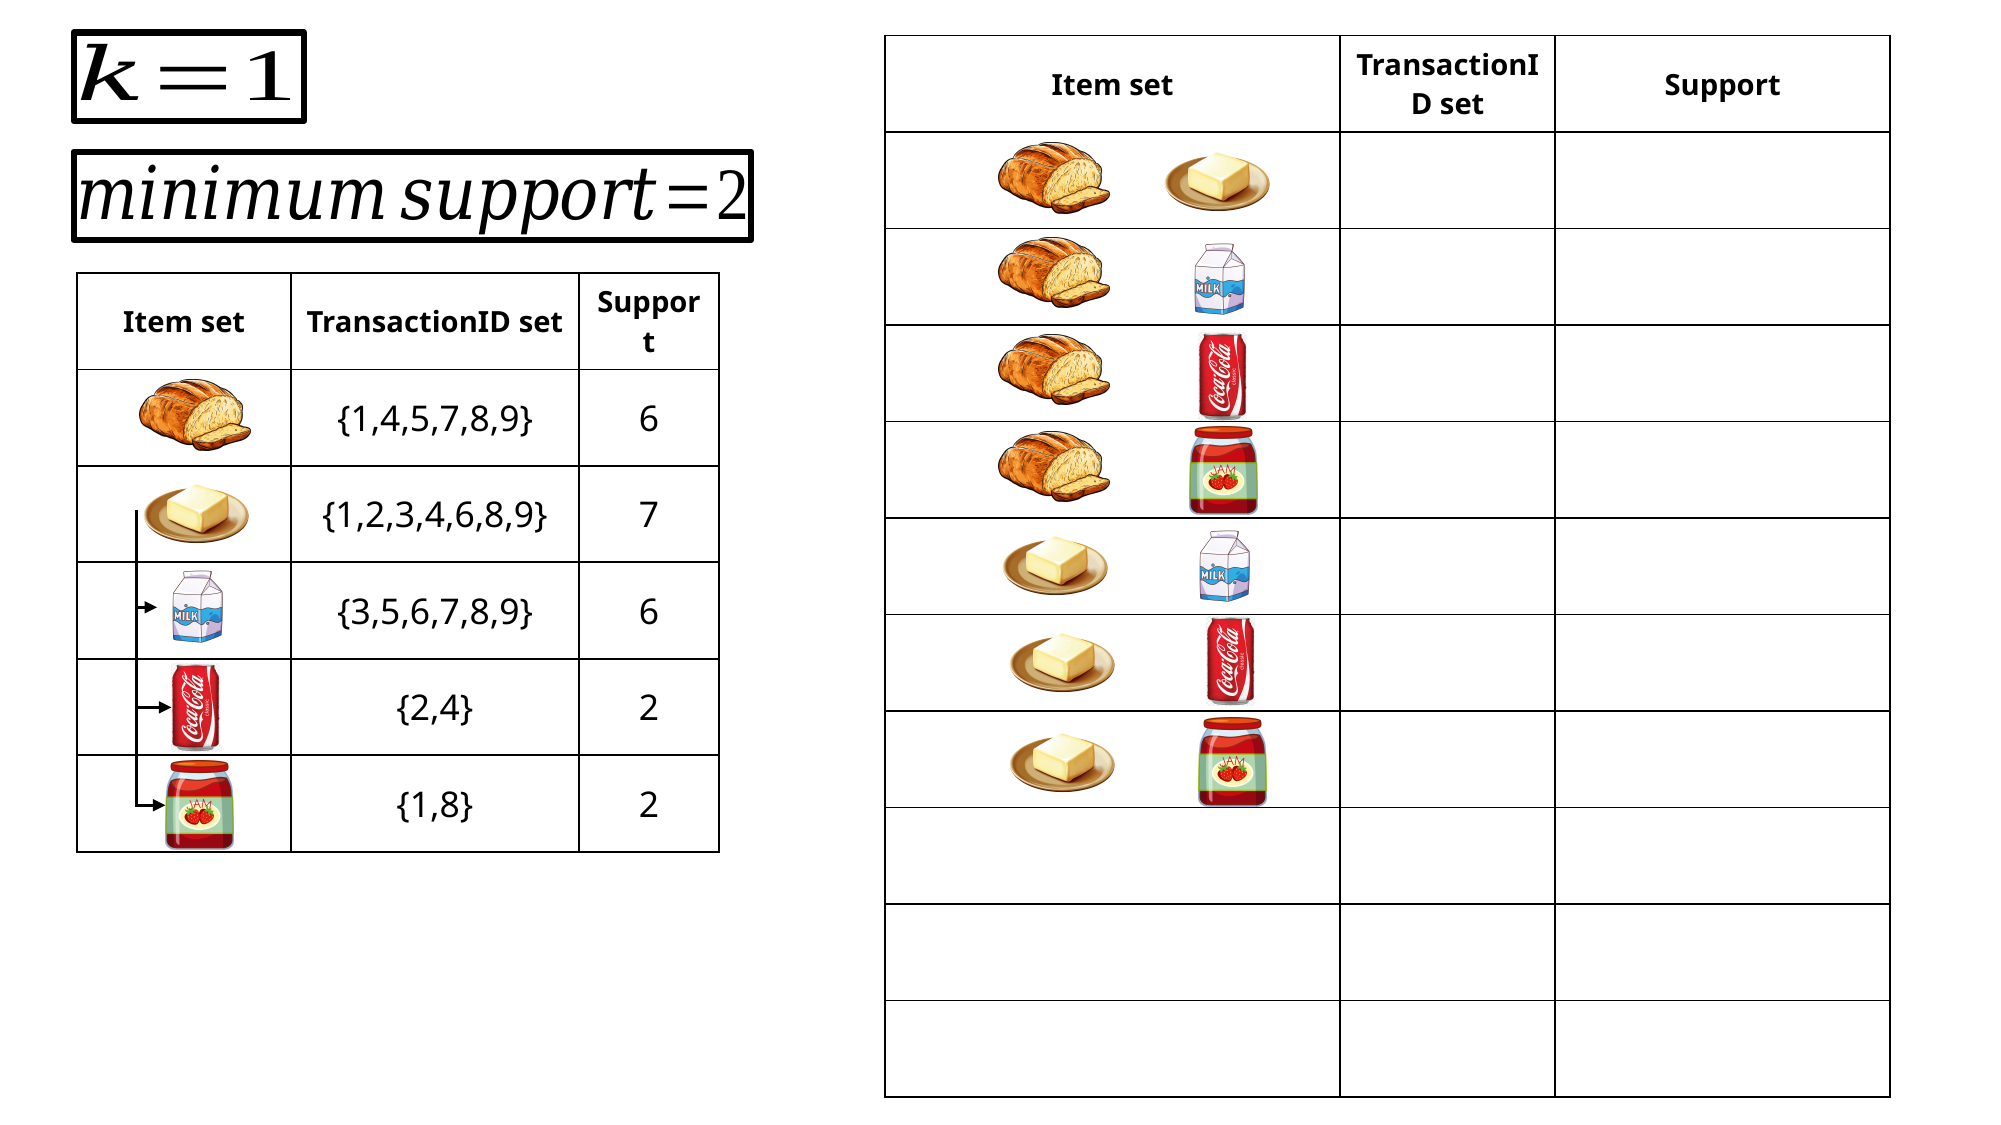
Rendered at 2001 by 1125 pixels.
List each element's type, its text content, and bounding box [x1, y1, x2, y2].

table_header TransactionID set [292, 274, 578, 369]
table_cell [1122, 615, 1339, 710]
table_header Item set [78, 274, 290, 369]
table_cell [1341, 712, 1554, 807]
picture [1197, 717, 1268, 807]
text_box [998, 331, 1247, 422]
picture [170, 662, 220, 753]
table_cell [1556, 615, 1889, 710]
table_cell [78, 467, 135, 561]
table_cell [1556, 326, 1889, 421]
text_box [135, 509, 166, 806]
table_cell [886, 615, 1002, 710]
table_cell 2 [580, 756, 718, 851]
table_cell {3,5,6,7,8,9} [292, 563, 578, 658]
table_cell [1341, 133, 1554, 228]
table_cell {1,4,5,7,8,9} [292, 370, 578, 465]
table_cell [1556, 229, 1889, 324]
table_cell [1341, 1001, 1554, 1096]
table_cell 2 [580, 660, 718, 754]
table_cell [886, 229, 1339, 324]
table_cell 7 [580, 467, 718, 561]
table_cell [886, 422, 1339, 517]
table_cell [886, 712, 1002, 807]
table_cell [886, 519, 994, 614]
table_cell [255, 467, 290, 561]
table_cell [1341, 519, 1554, 614]
table_cell [1277, 133, 1339, 228]
table_cell {2,4} [292, 660, 578, 754]
table_cell [1556, 712, 1889, 807]
table_cell [1341, 808, 1554, 903]
table_cell 6 [580, 563, 718, 658]
table_header Support [1556, 36, 1889, 131]
table_cell [886, 133, 998, 228]
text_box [998, 118, 1277, 238]
table_cell [1556, 808, 1889, 903]
table_cell [1556, 905, 1889, 1000]
table_cell [886, 808, 1339, 903]
table_cell [166, 660, 290, 754]
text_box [998, 425, 1258, 516]
table_cell [166, 756, 290, 851]
table_cell [886, 905, 1339, 1000]
picture [1205, 616, 1255, 706]
table_cell [1556, 422, 1889, 517]
table_cell [1341, 229, 1554, 324]
table_header Item set [886, 36, 1339, 131]
picture [994, 501, 1122, 819]
table_cell [1556, 519, 1889, 614]
table_cell 6 [580, 370, 718, 465]
table_cell [1341, 905, 1554, 1000]
table_cell [1122, 712, 1339, 807]
table_cell [78, 563, 135, 658]
table_cell [1341, 422, 1554, 517]
table_cell [78, 756, 164, 851]
table_cell [886, 326, 1339, 421]
picture [164, 760, 235, 851]
table_header Support [580, 274, 718, 369]
table_cell {1,2,3,4,6,8,9} [292, 467, 578, 561]
table_cell [1341, 326, 1554, 421]
table_cell [886, 1001, 1339, 1096]
table_cell [1114, 519, 1339, 614]
table_cell {1,8} [292, 756, 578, 851]
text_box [998, 236, 1256, 319]
table_cell [78, 370, 290, 465]
table_header TransactionID set [1341, 36, 1554, 131]
picture [135, 379, 255, 647]
table_cell [1556, 133, 1889, 228]
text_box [166, 509, 172, 708]
table_cell [78, 660, 135, 754]
table_cell [172, 563, 290, 658]
table_cell [1341, 615, 1554, 710]
picture [1183, 527, 1261, 606]
table_cell [1556, 1001, 1889, 1096]
